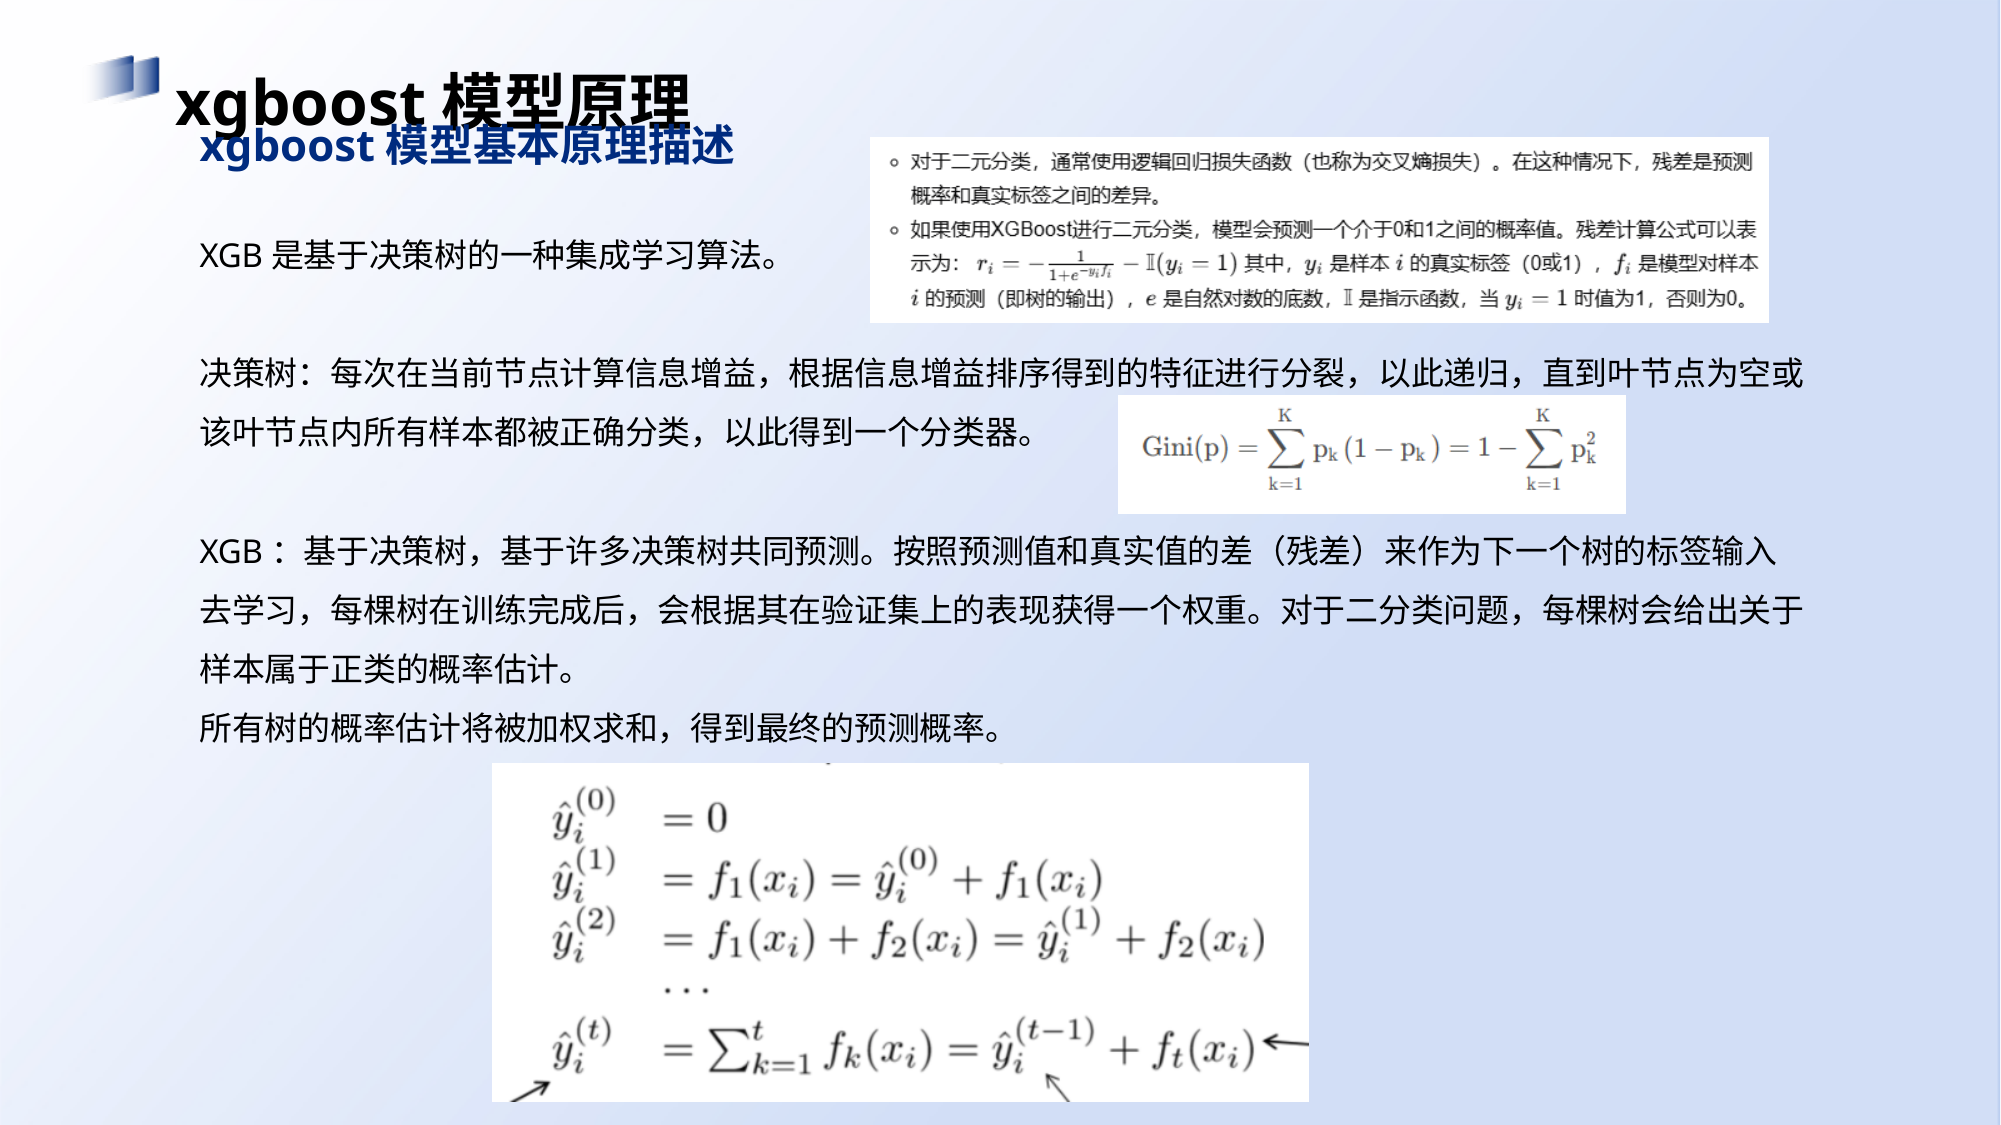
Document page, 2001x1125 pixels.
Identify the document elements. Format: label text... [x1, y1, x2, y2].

text_box xgboost模型原理 [159, 16, 1700, 147]
text_box xgboost模型基本原理描述 XGB是基于决策树的一种集成学习算法。 决策树：每次在当前节点计算信息增益，根据信息增益排序得到的特征进行分裂，以此递归，直到叶节点为空或该叶节点内所有样本都被正确分类，以此得到一个分类器。 XGB：基于决策树，基于许多决策树共同预测。按照预测值和真实值的差（残差）来作为下一个树的标签输入去学习，每棵树在训练完成后，会根据其在验证集上的表现获得一个权重。对于二分类问题，每棵树会给出关于样本属于正类的概率估计。 所有树的概率估计将被加权求和，得到最终的预测概率。 [183, 108, 1822, 756]
picture [0, 0, 2001, 1125]
